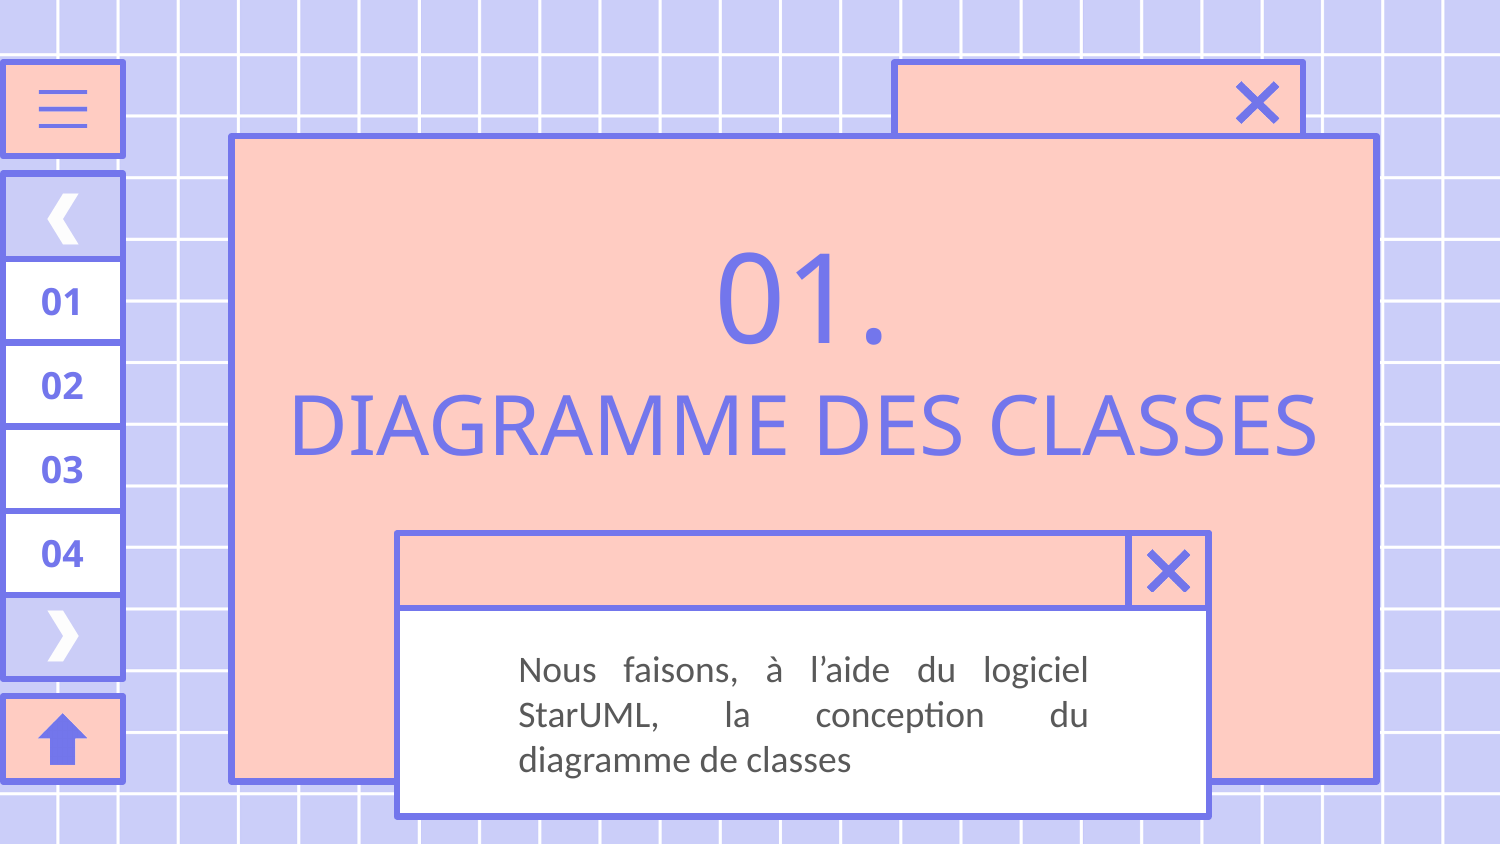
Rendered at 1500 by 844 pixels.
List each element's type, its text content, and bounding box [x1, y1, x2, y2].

text_box 03 [20, 449, 104, 487]
picture [38, 90, 88, 129]
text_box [396, 533, 1210, 817]
picture [38, 193, 88, 245]
text_box 04 [20, 533, 104, 572]
picture [38, 610, 88, 662]
title DIAGRAMME DES CLASSES [235, 359, 1373, 485]
picture [0, 0, 1500, 844]
text_box 02 [20, 365, 104, 403]
text_box 01 [20, 281, 104, 319]
title 01. [696, 206, 910, 381]
picture [37, 713, 88, 765]
